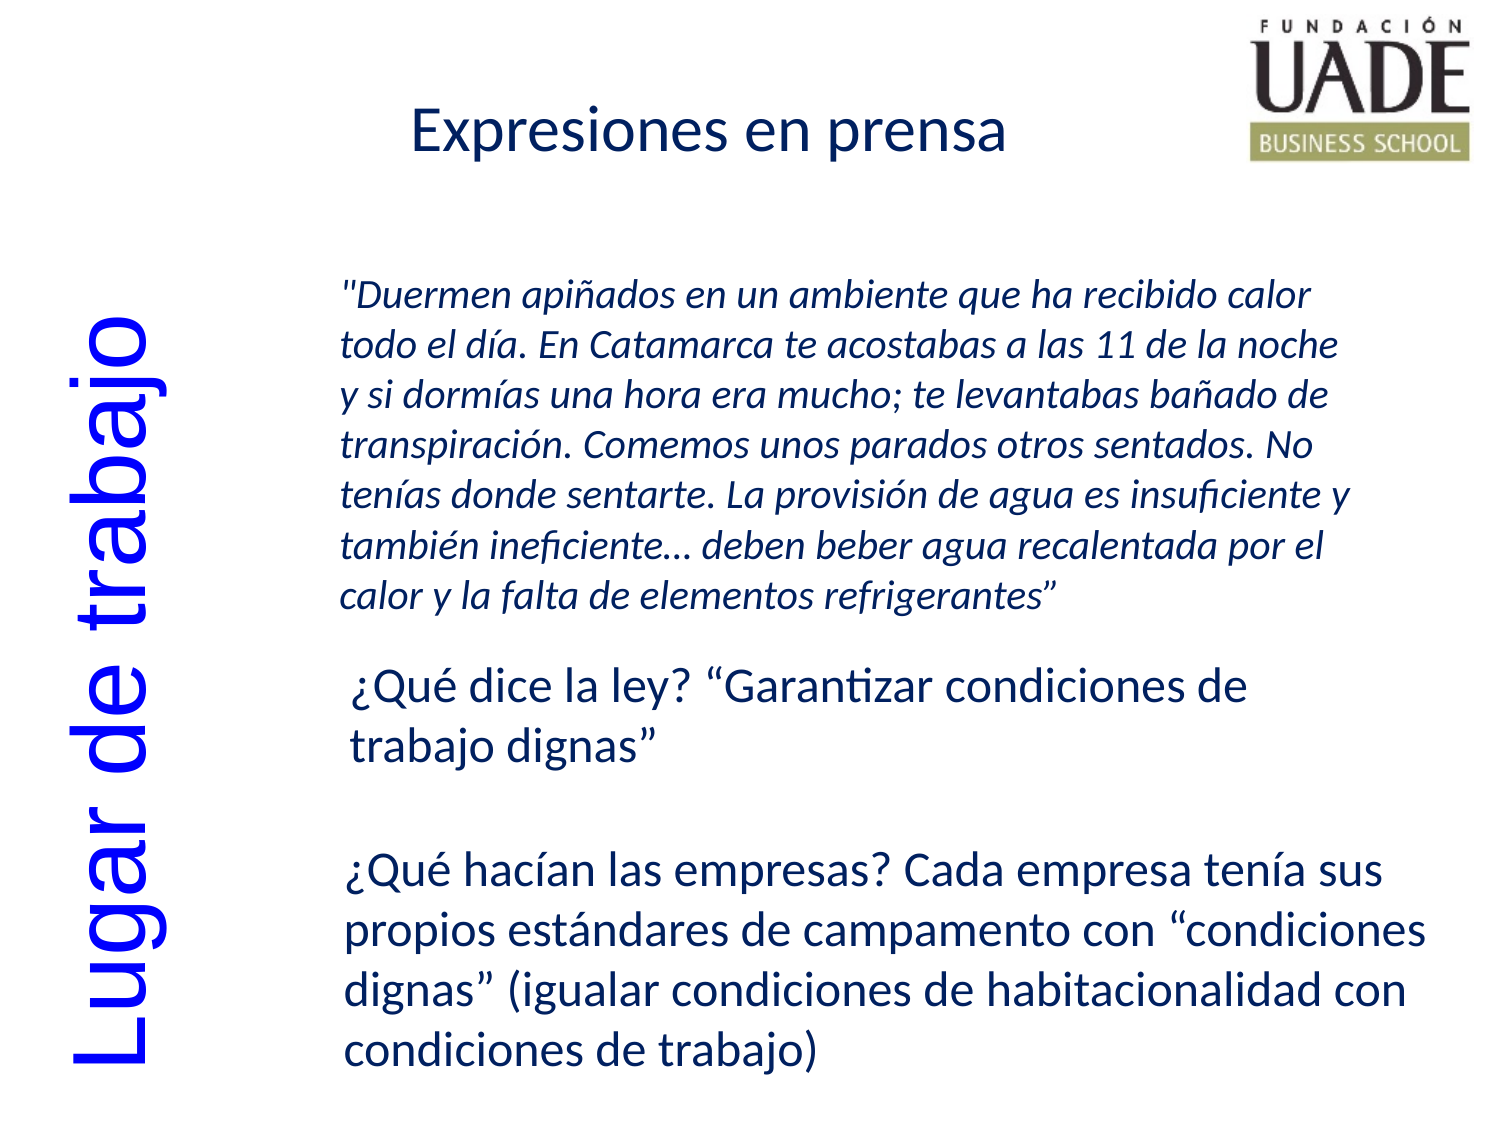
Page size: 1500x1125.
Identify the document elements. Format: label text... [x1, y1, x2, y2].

text_box Lugar de trabajo [41, 313, 167, 1073]
title Expresiones en prensa [53, 78, 1247, 173]
text_box "Duermen apiñados en un ambiente que ha recibido calor todo el día. En Catamarca te acostabas a las 11 de la noche y si dormías una hora era mucho; te levantabas bañado de transpiración. Comemos unos parados otros sentados. No tenías donde sentarte. La provisión de agua es insuficiente y también ineficiente… deben beber agua recalentada por el calor y la falta de elementos refrigerantes” [339, 222, 1367, 645]
text_box ¿Qué hacían las empresas? Cada empresa tenía sus propios estándares de campamento con “condiciones dignas” (igualar condiciones de habitacionalidad con condiciones de trabajo) [328, 828, 1460, 1084]
text_box ¿Qué dice la ley? “Garantizar condiciones de trabajo dignas” [334, 645, 1367, 828]
picture [1245, 14, 1474, 165]
